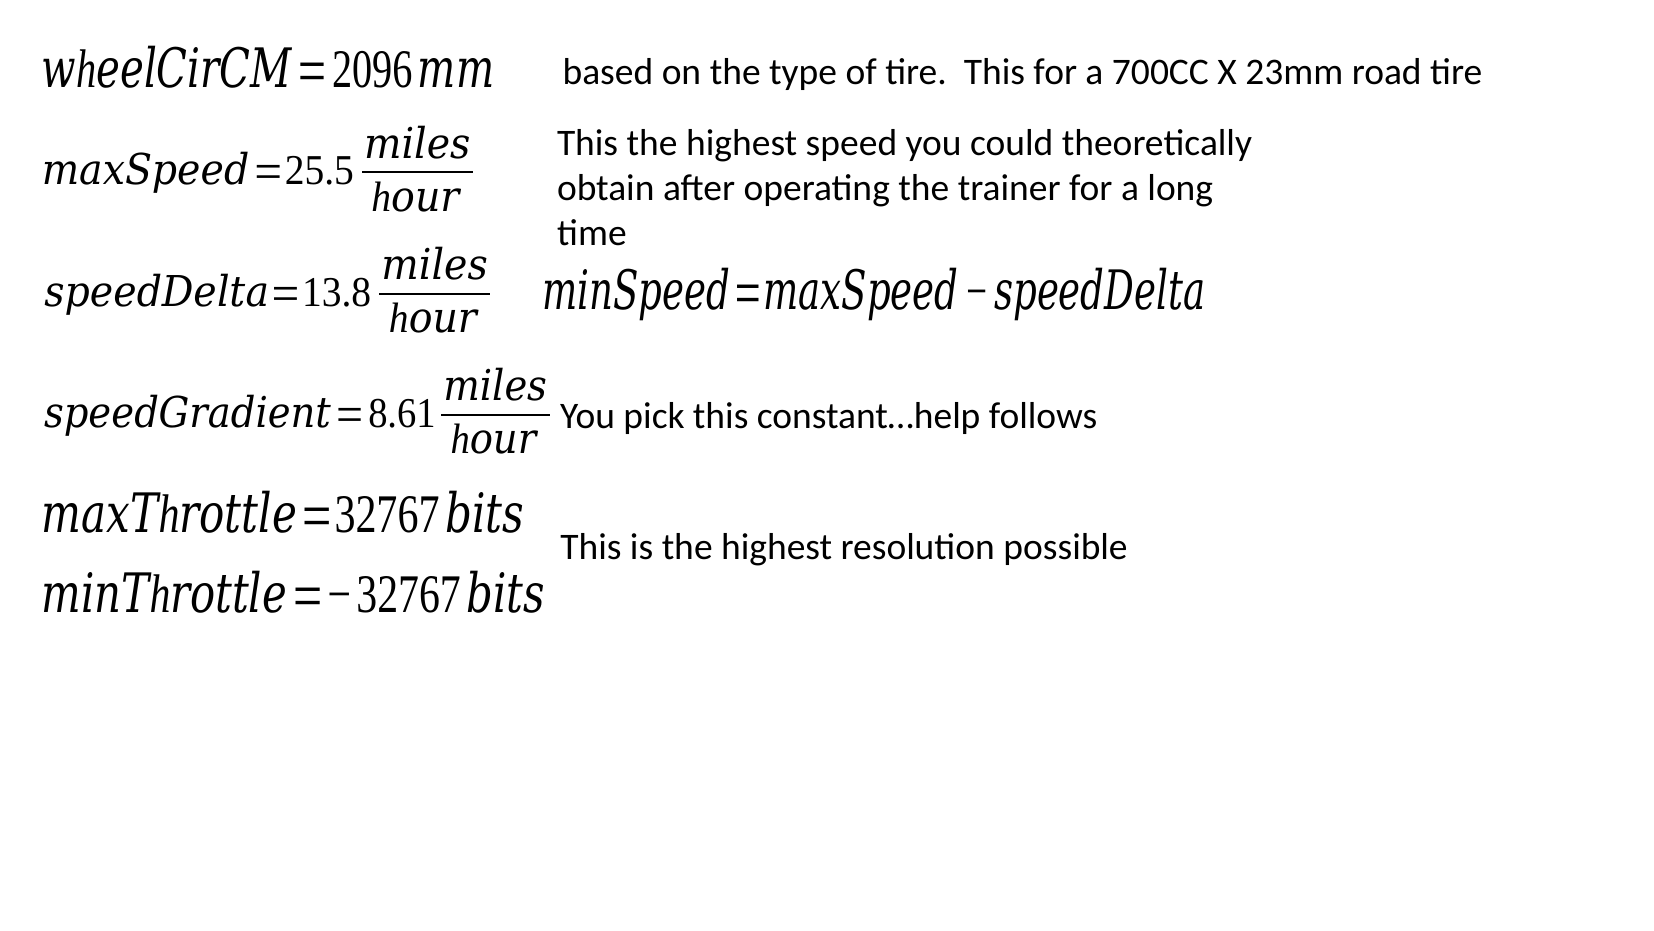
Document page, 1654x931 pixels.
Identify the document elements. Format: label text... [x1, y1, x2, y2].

text_box based on the type of tire. This for a 700CC X 23mm road tire [547, 39, 1499, 145]
text_box You pick this constant…help follows [545, 383, 1113, 444]
text_box This the highest speed you could theoretically obtain after operating the trainer for a long time [542, 110, 1280, 261]
text_box This is the highest resolution possible [545, 514, 1144, 575]
